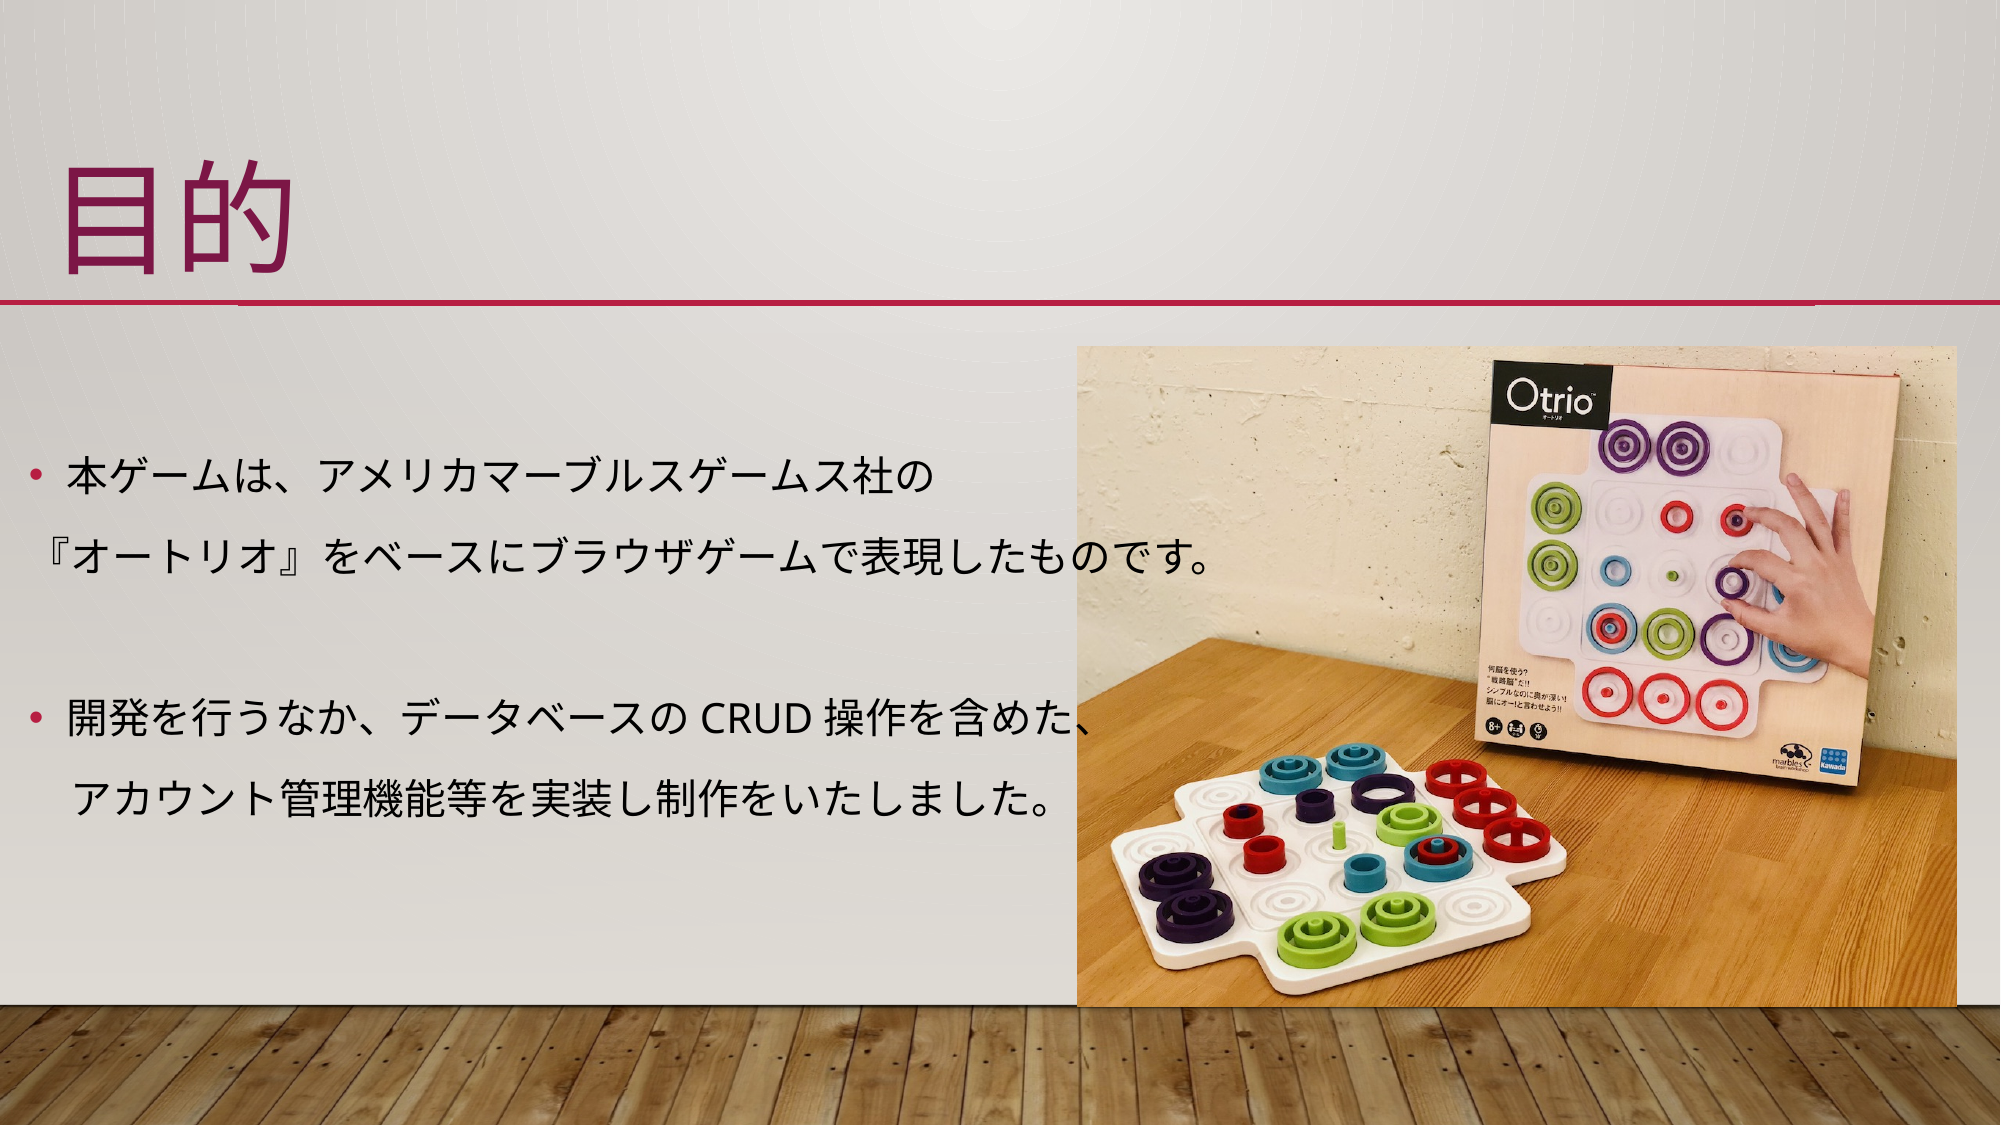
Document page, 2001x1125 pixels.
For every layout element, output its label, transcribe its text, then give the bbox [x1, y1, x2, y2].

title 目的 [34, 149, 1814, 300]
picture [0, 346, 2000, 1125]
list 本ゲームは、アメリカマーブルスゲームス社の 『オートリオ』をベースにブラウザゲームで表現したものです。 開発を行うなか、データベースのCRUD操作を含めた、 アカウント管理機能等を実装し制作をいたしました。 [14, 360, 1076, 897]
